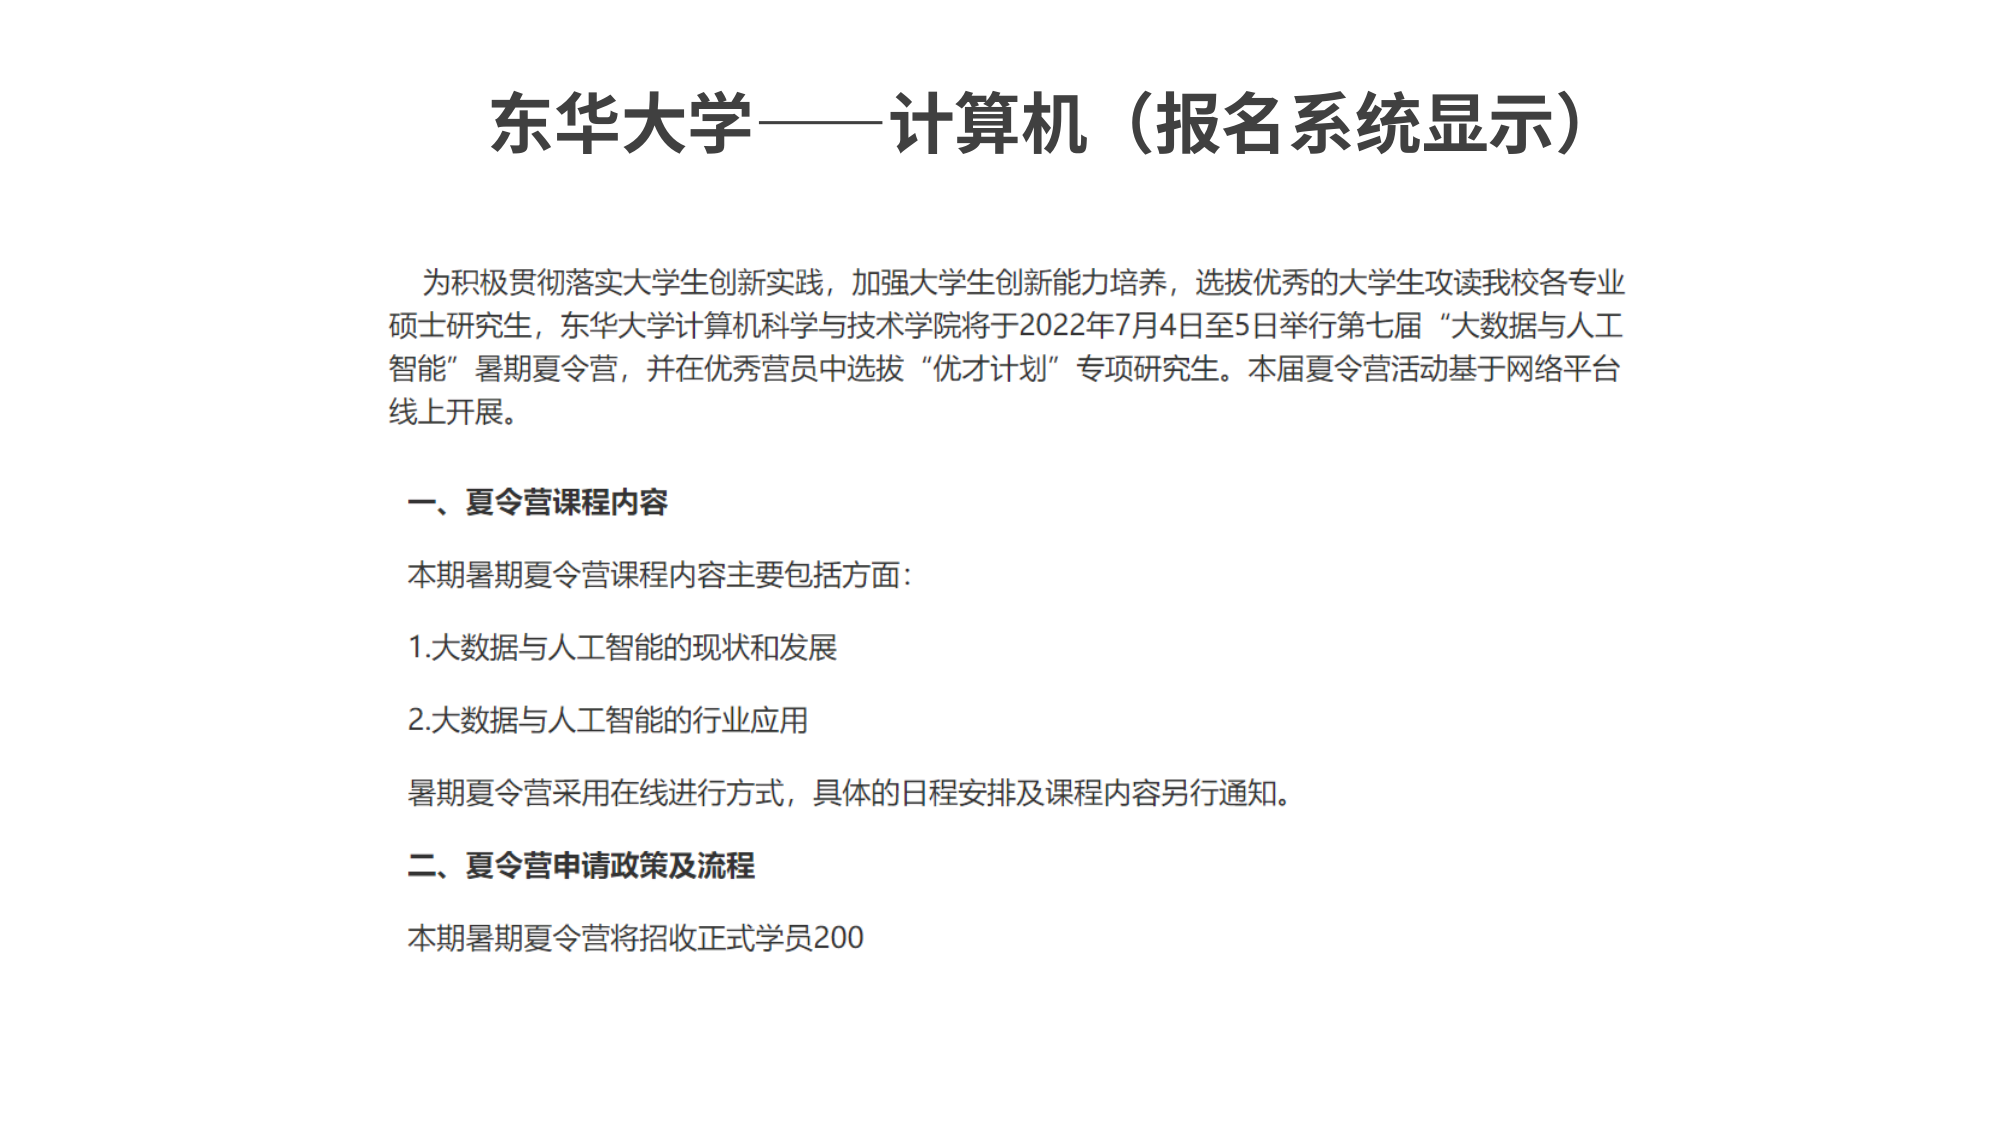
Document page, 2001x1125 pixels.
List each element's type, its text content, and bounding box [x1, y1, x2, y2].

text_box 东华大学——计算机（报名系统显示） [467, 87, 1797, 157]
picture [378, 255, 1645, 449]
picture [347, 472, 1652, 965]
